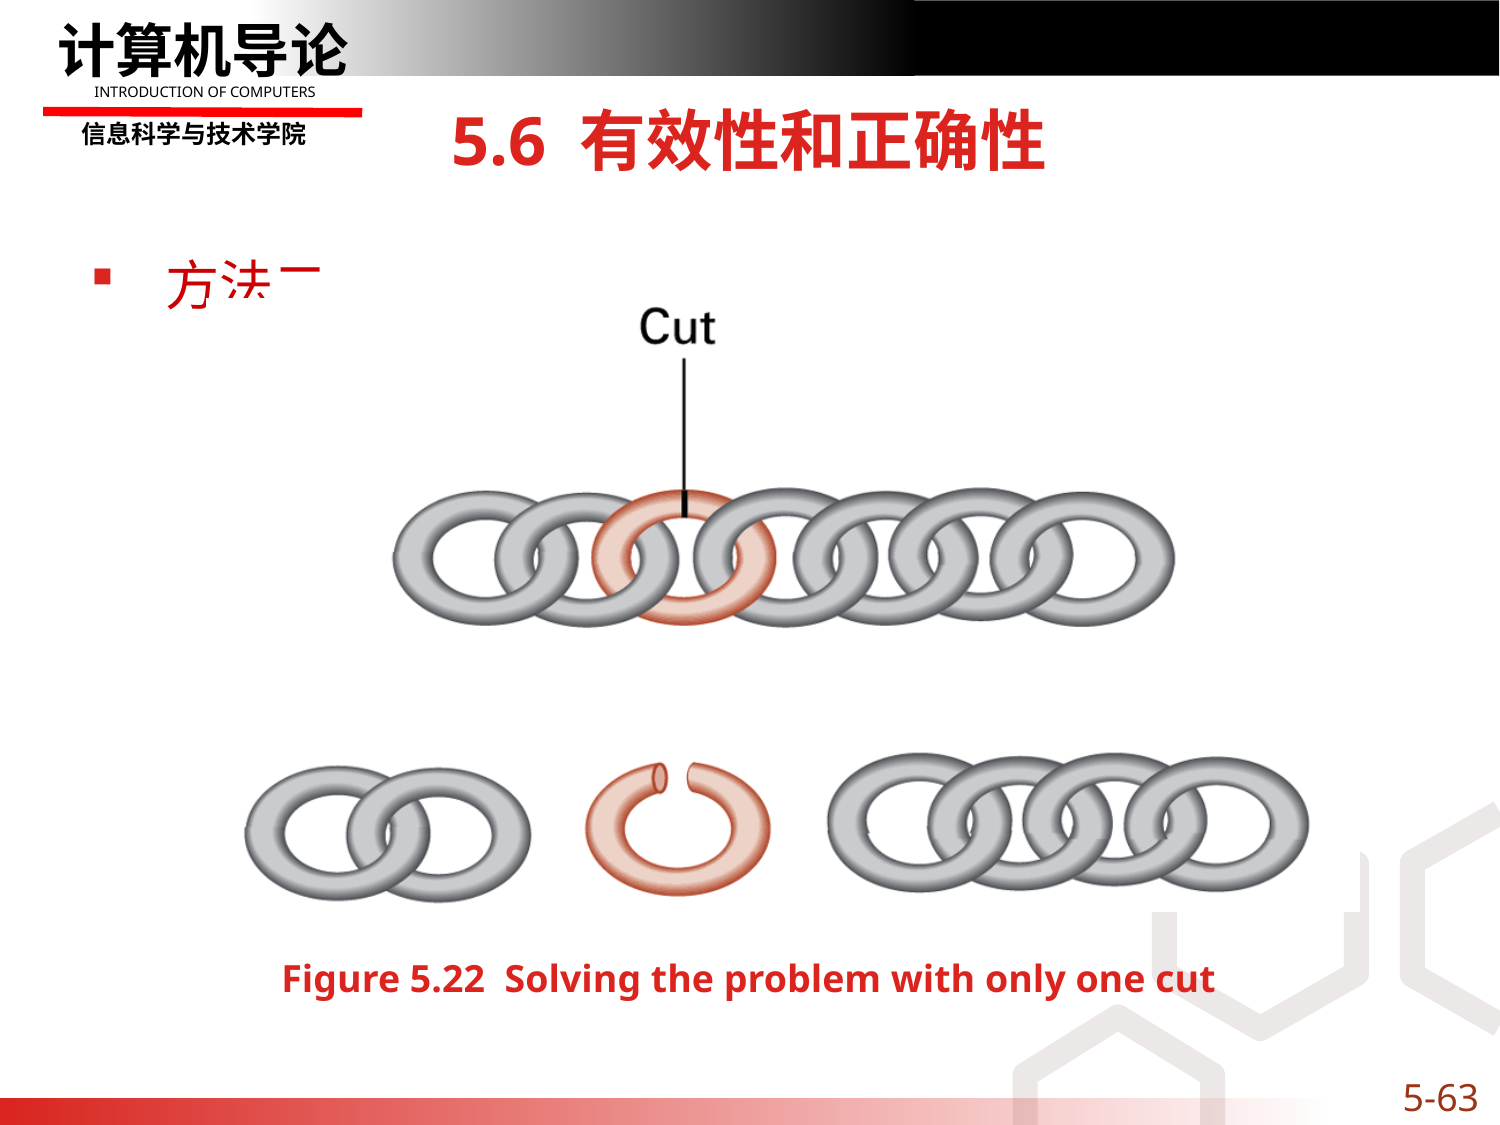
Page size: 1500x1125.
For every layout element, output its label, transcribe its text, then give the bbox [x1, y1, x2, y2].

list 方法二 [75, 210, 1465, 1005]
text_box Figure 5.22 Solving the problem with only one cut [75, 928, 1424, 1027]
picture [206, 298, 1360, 912]
slide_number 5-63 [1316, 1069, 1495, 1125]
title 5.6 有效性和正确性 [75, 89, 1424, 188]
